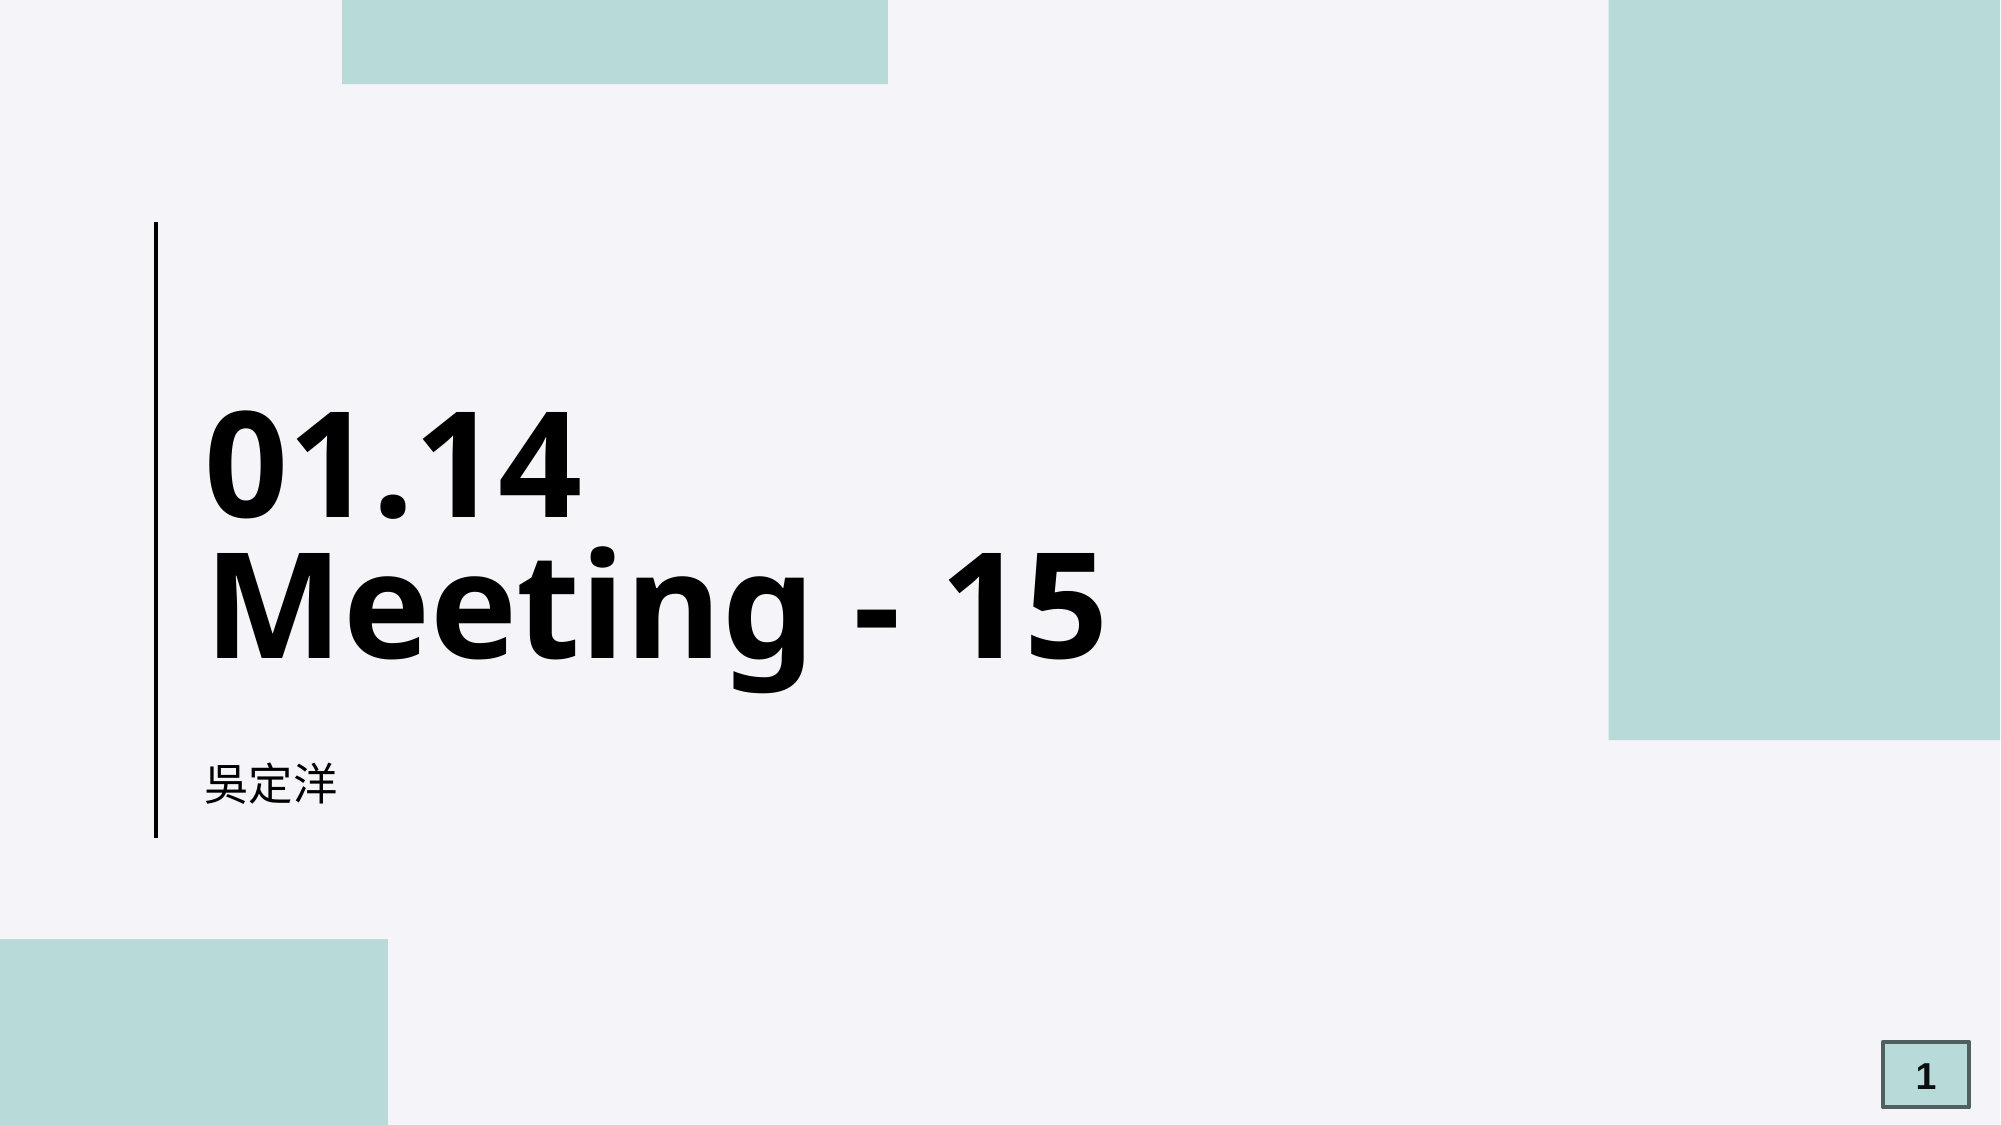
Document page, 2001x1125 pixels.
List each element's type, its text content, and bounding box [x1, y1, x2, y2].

text_box [0, 939, 388, 1125]
text_box 1 [1881, 1040, 1971, 1109]
title 01.14 Meeting - 15 [184, 240, 1244, 707]
subtitle 吳定洋 [184, 736, 1244, 846]
